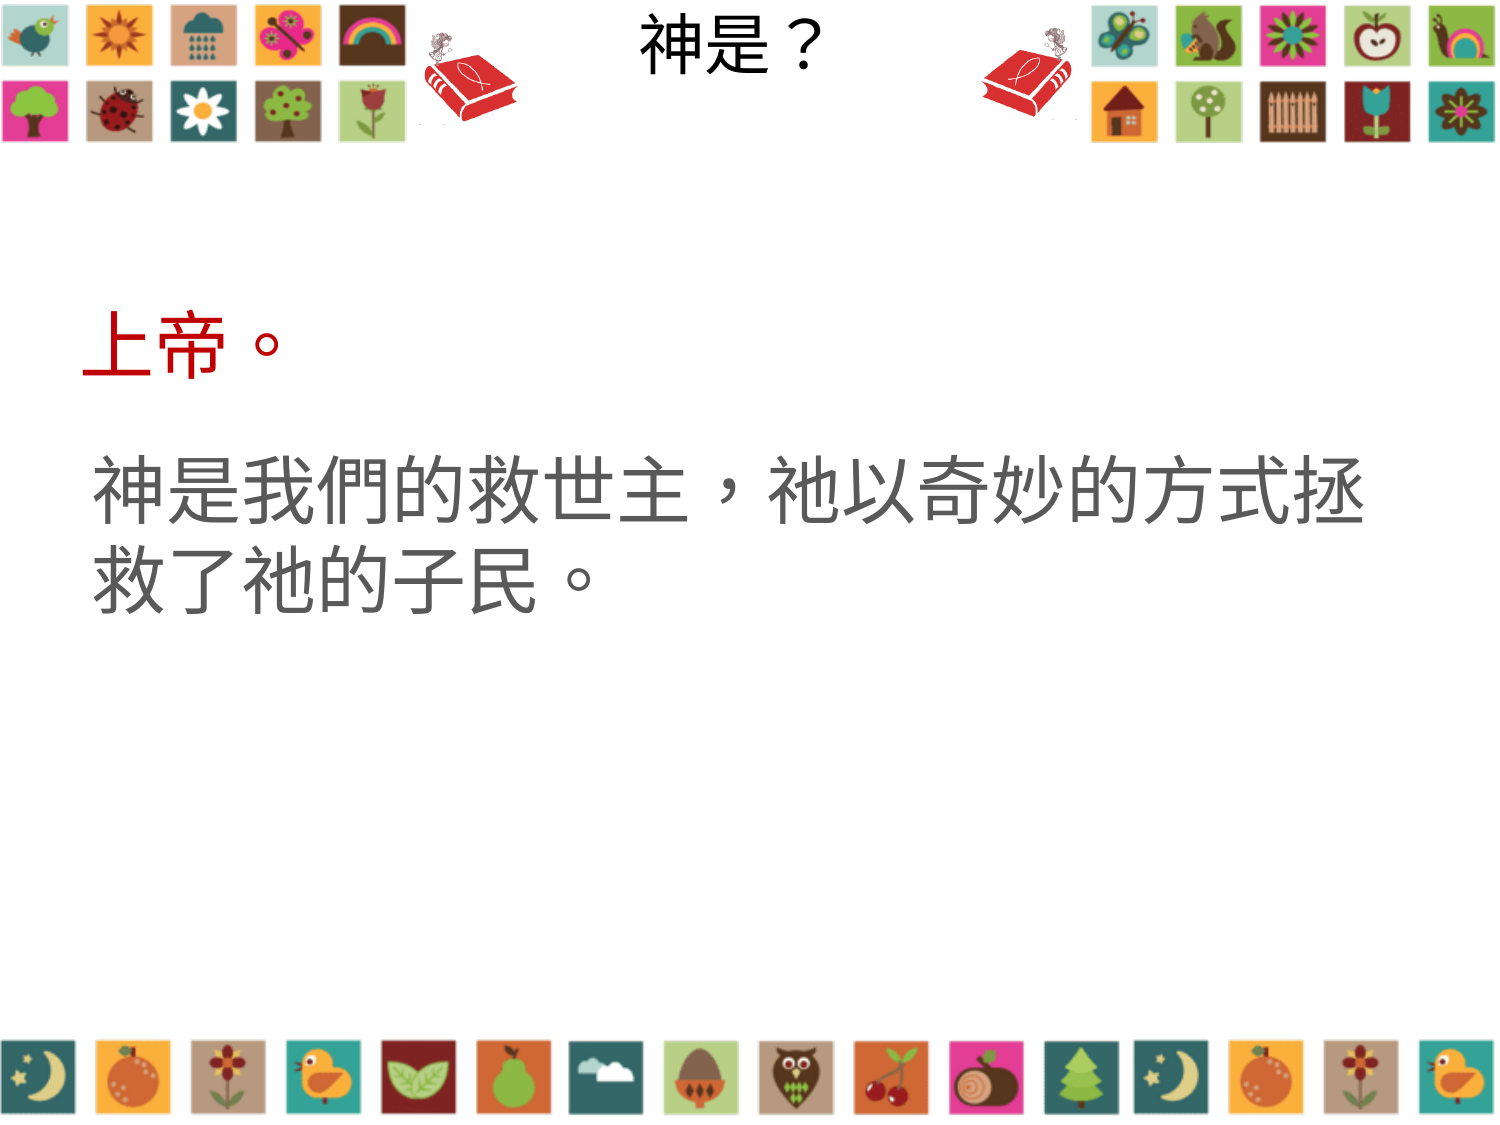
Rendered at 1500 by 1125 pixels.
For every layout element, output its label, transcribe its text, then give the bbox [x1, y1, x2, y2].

picture [0, 3, 550, 150]
text_box 上帝。 [64, 290, 1412, 396]
picture [950, 3, 1500, 150]
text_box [0, 1028, 1500, 1118]
text_box 神是我們的救世主，祂以奇妙的方式拯救了祂的子民。 [76, 436, 1424, 632]
text_box 神是？ [414, 0, 1080, 91]
